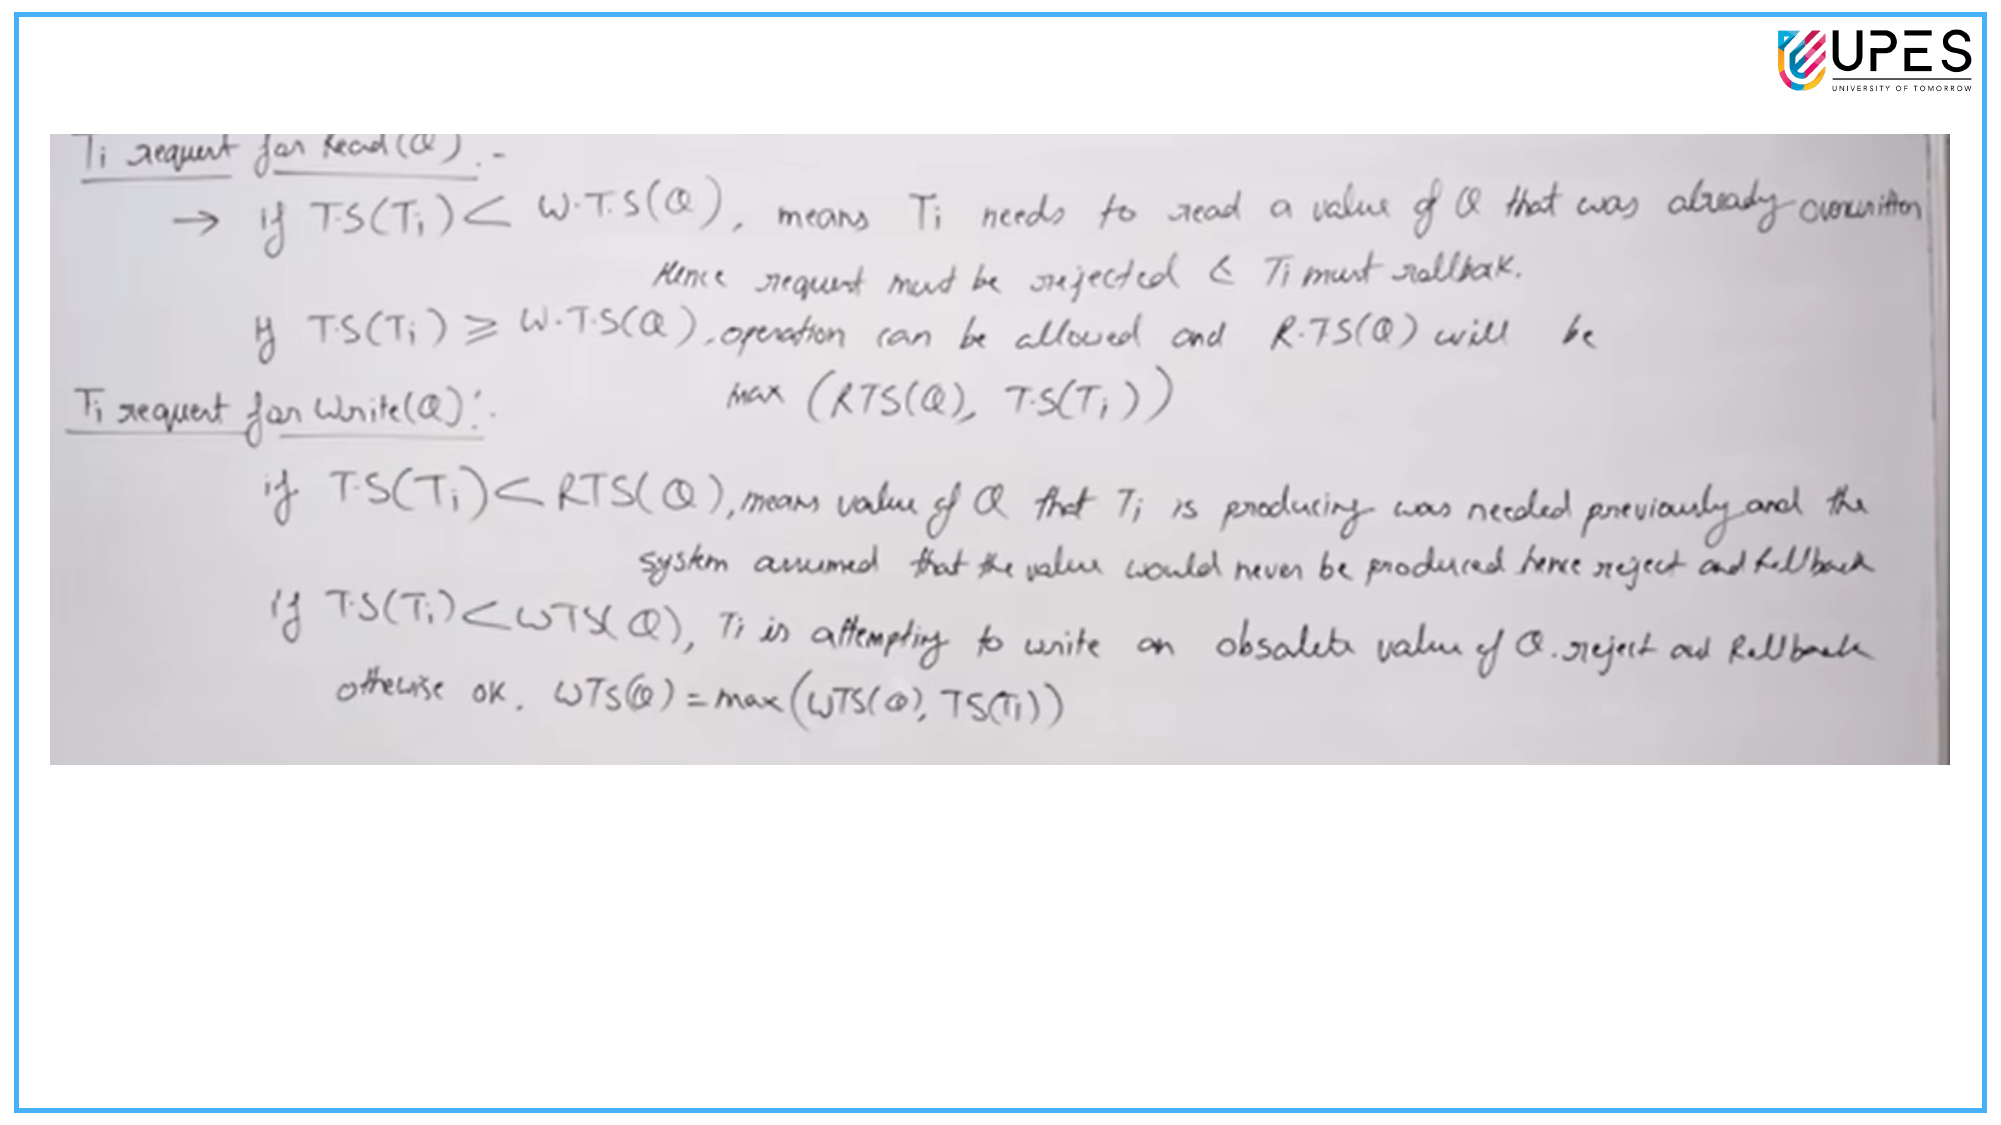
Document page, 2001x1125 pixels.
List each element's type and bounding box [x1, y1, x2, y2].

picture [49, 134, 1950, 765]
picture [1758, 20, 1978, 110]
